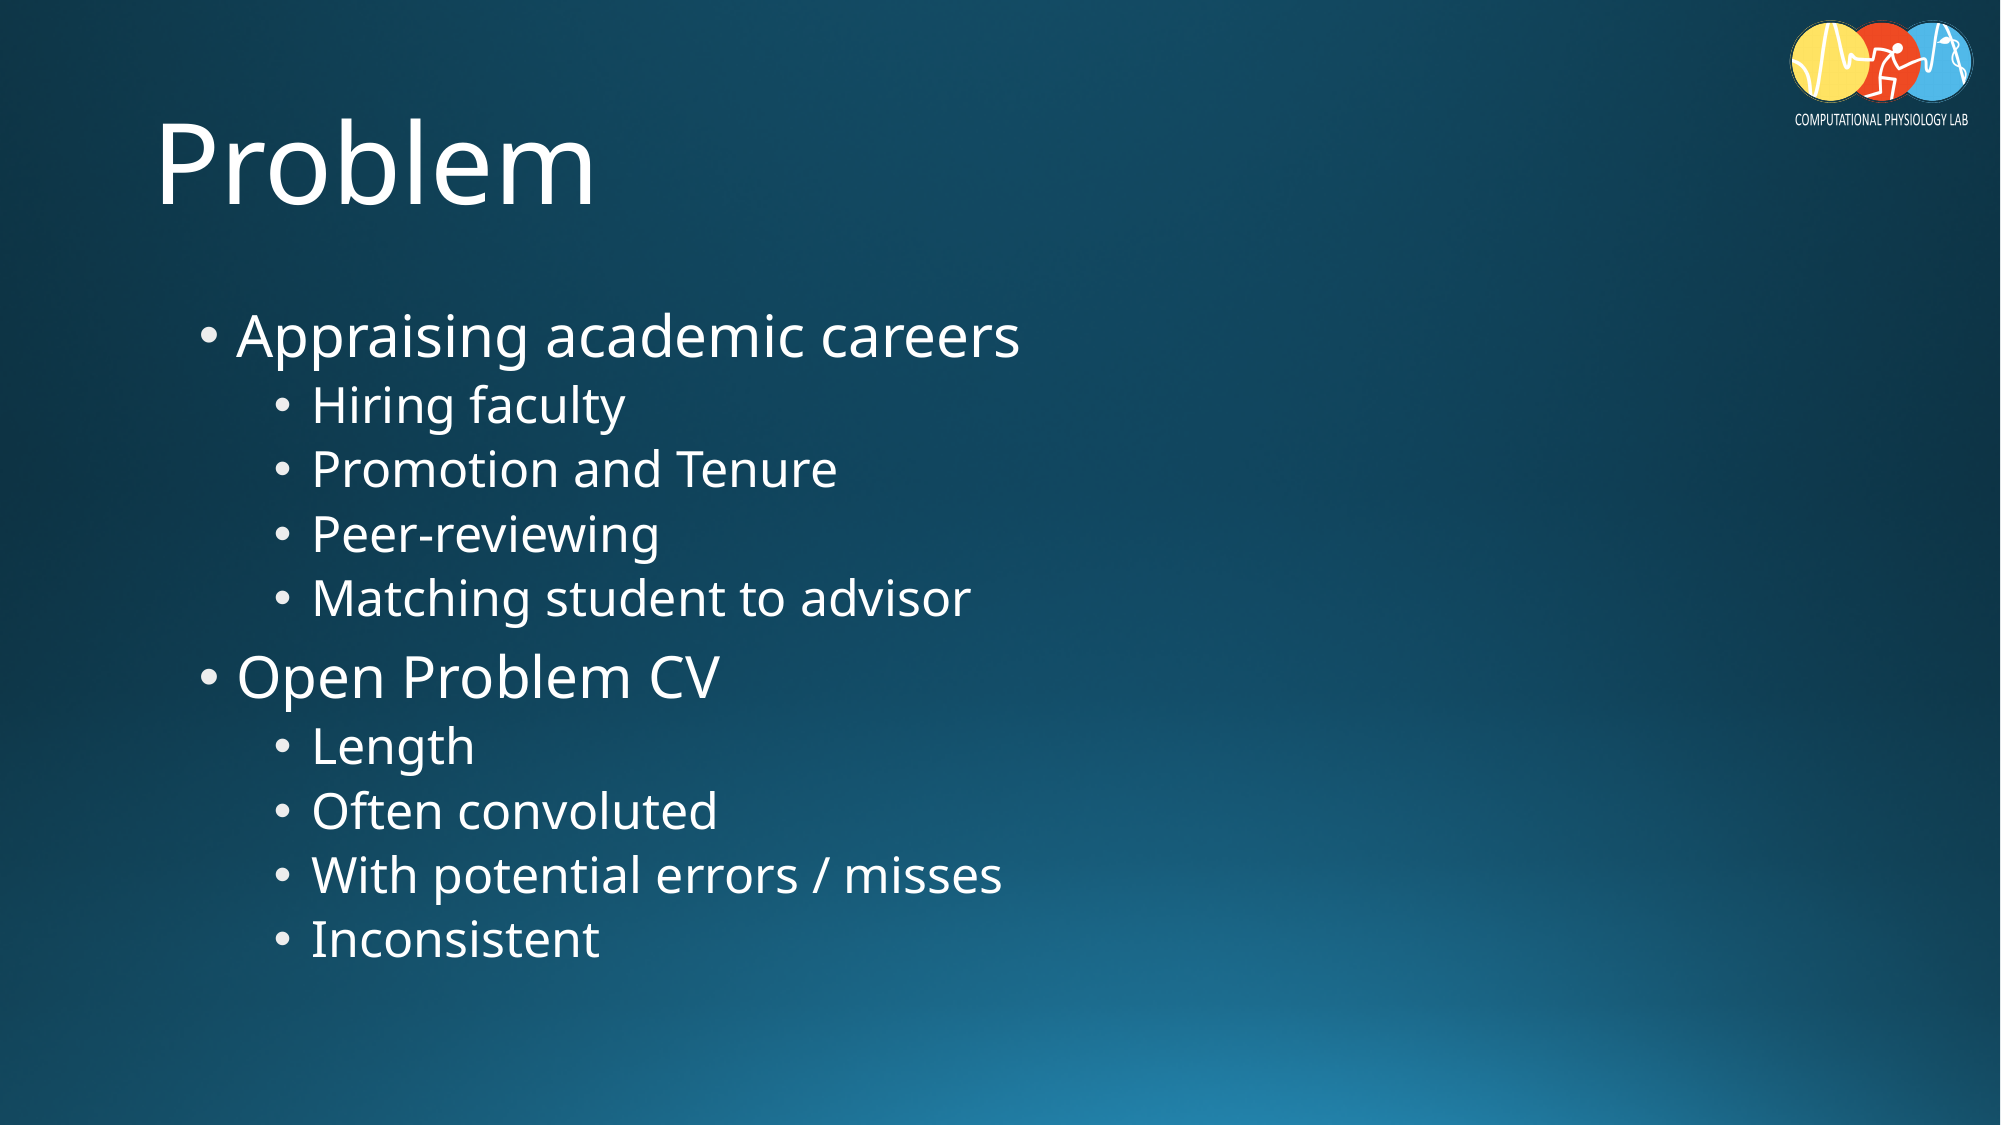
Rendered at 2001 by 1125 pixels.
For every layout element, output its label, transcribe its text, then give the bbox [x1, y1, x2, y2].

picture [0, 0, 2001, 1125]
list Appraising academic careers Hiring faculty Promotion and Tenure Peer-reviewing Matching student to advisor Open Problem CV Length Often convoluted With potential errors / misses Inconsistent [183, 299, 1863, 1014]
title Problem [137, 59, 1863, 278]
